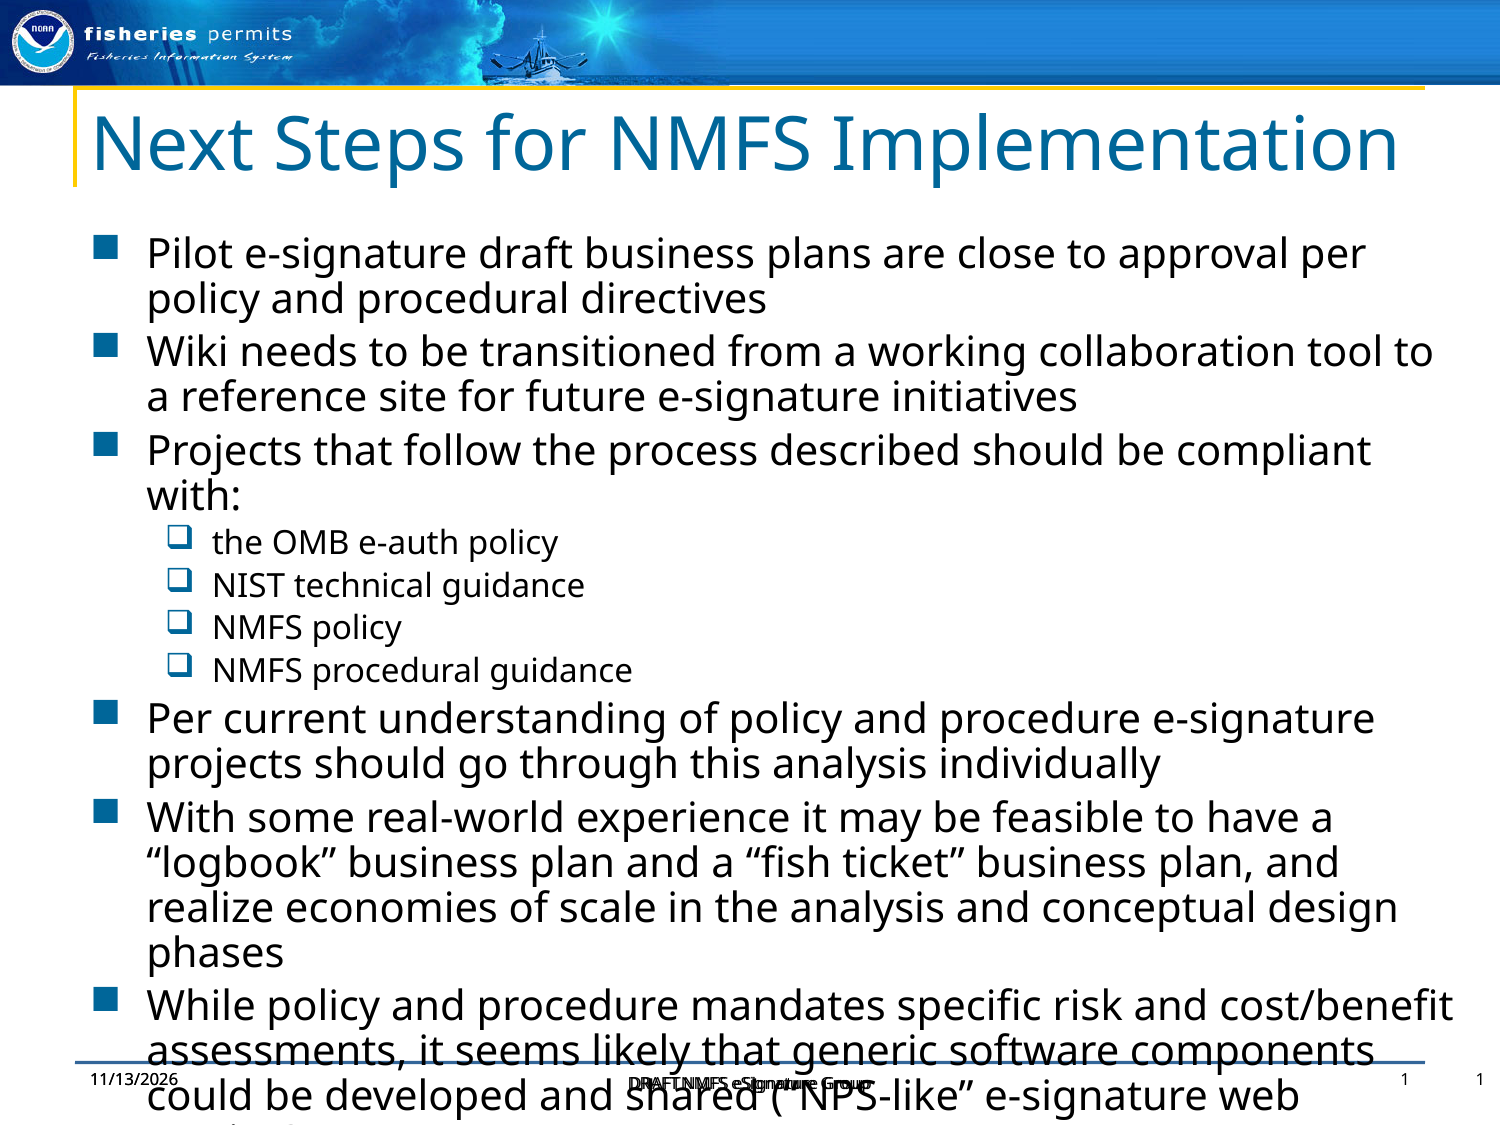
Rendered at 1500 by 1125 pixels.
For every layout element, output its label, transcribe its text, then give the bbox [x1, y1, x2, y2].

picture [190, 0, 1500, 86]
picture [0, 0, 195, 86]
picture [170, 31, 183, 40]
slide_number 50 [1074, 1062, 1149, 1100]
list Pilot e-signature draft business plans are close to approval per policy and procedural directives Wiki needs to be transitioned from a working collaboration tool to a reference site for future e-signature initiatives Projects that follow the process described should be compliant with: the OMB e-auth policy NIST technical guidance NMFS policy NMFS procedural guidance Per current understanding of policy and procedure e-signature projects should go through this analysis individually With some real-world experience it may be feasible to have a “logbook” business plan and a “fish ticket” business plan, and realize economies of scale in the analysis and conceptual design phases While policy and procedure mandates specific risk and cost/benefit assessments, it seems likely that generic software components could be developed and shared (“NPS-like” e-signature web service?) [75, 224, 1475, 1050]
title Next Steps for NMFS Implementation [75, 87, 1475, 200]
text_box 50 [1149, 1062, 1500, 1100]
text_box DRAFTNMFS eSignature Group [512, 1062, 988, 1100]
picture [186, 31, 196, 41]
text_box 2/23/2025 [75, 1062, 425, 1100]
